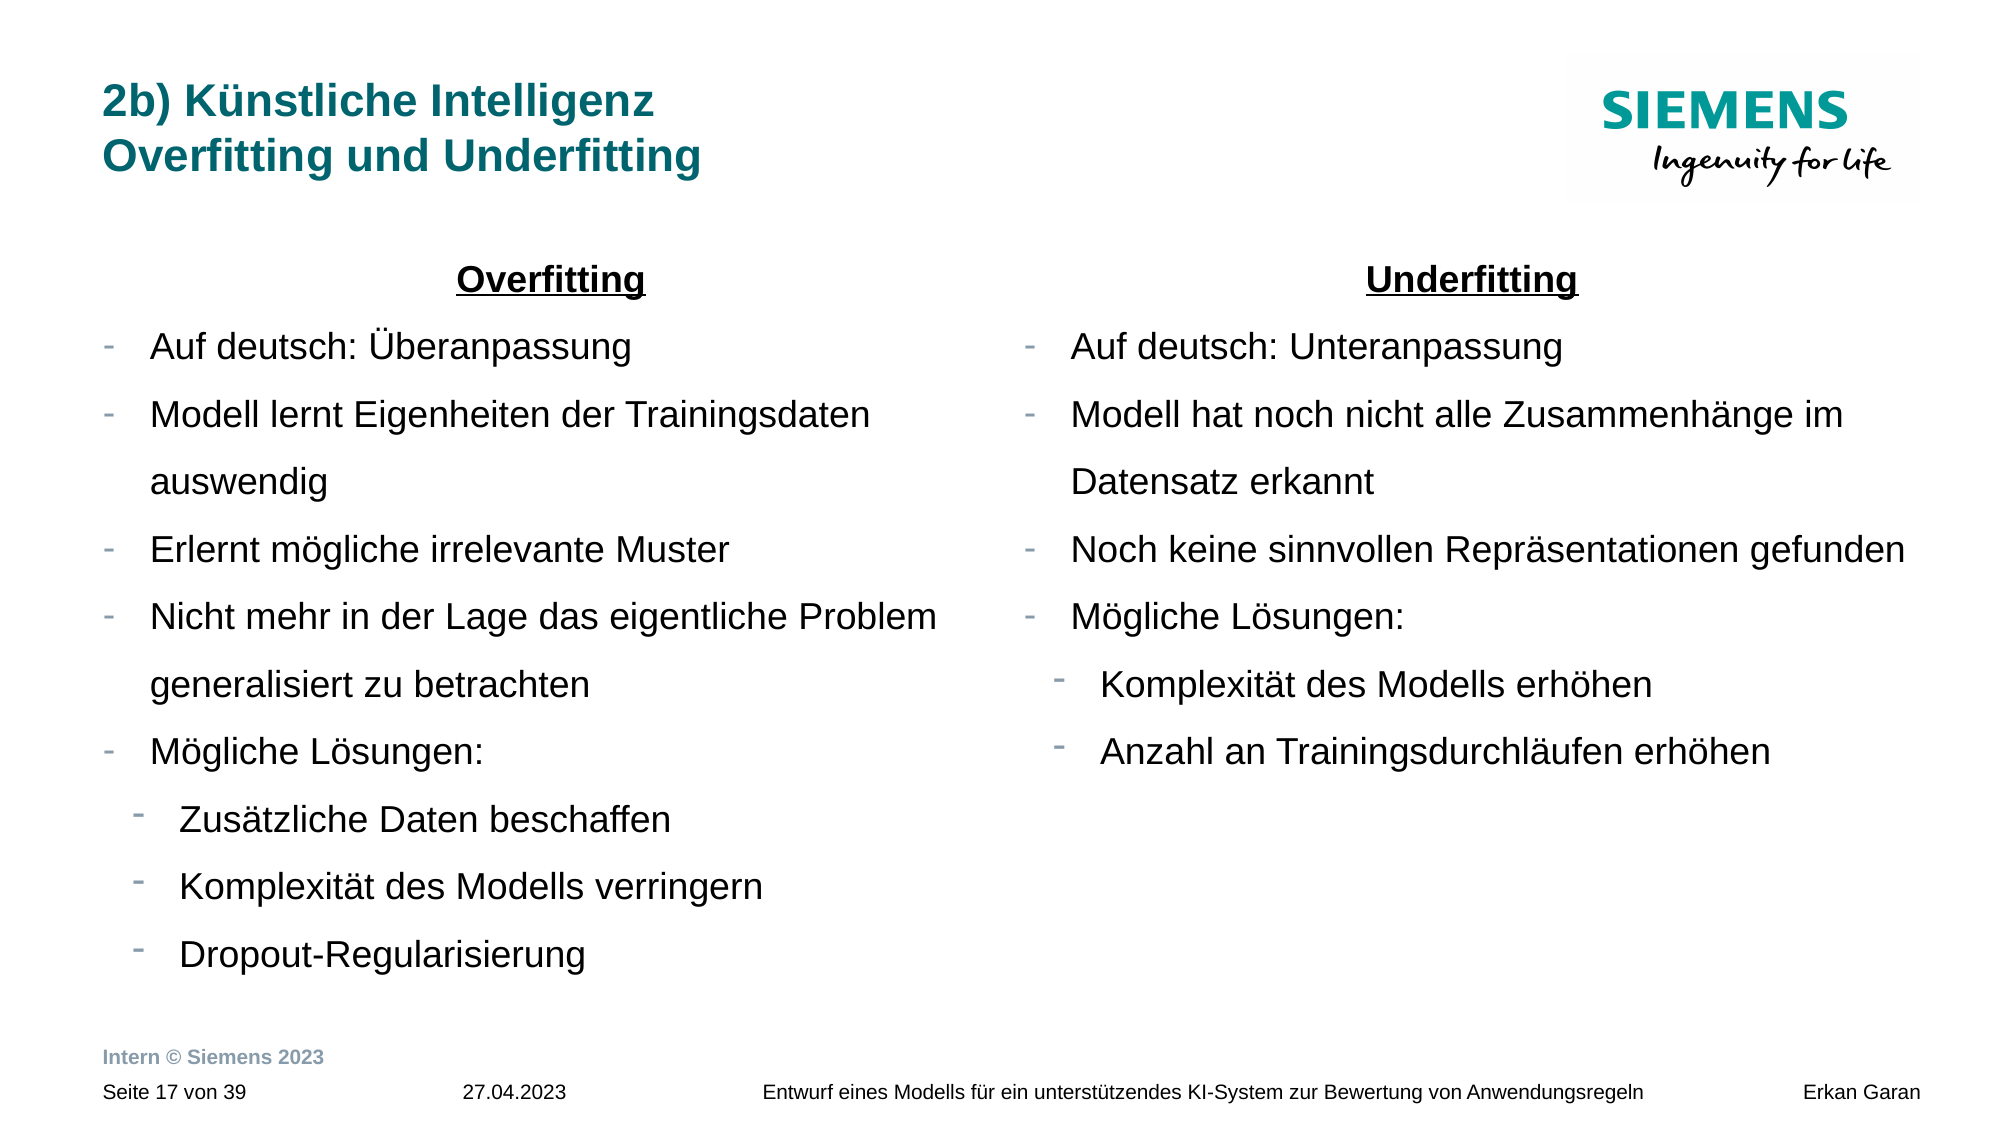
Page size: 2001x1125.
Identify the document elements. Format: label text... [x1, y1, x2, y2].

list Underfitting Auf deutsch: Unteranpassung Modell hat noch nicht alle Zusammenhänge im Datensatz erkannt Noch keine sinnvollen Repräsentationen gefunden Mögliche Lösungen: Komplexität des Modells erhöhen Anzahl an Trainingsdurchläufen erhöhen [1023, 233, 1922, 1012]
list Overfitting Auf deutsch: Überanpassung Modell lernt Eigenheiten der Trainingsdaten auswendig Erlernt mögliche irrelevante Muster Nicht mehr in der Lage das eigentliche Problem generalisiert zu betrachten Mögliche Lösungen: Zusätzliche Daten beschaffen Komplexität des Modells verringern Dropout-Regularisierung [102, 233, 1001, 1012]
title 2b) Künstliche Intelligenz Overfitting und Underfitting [0, 0, 2000, 233]
